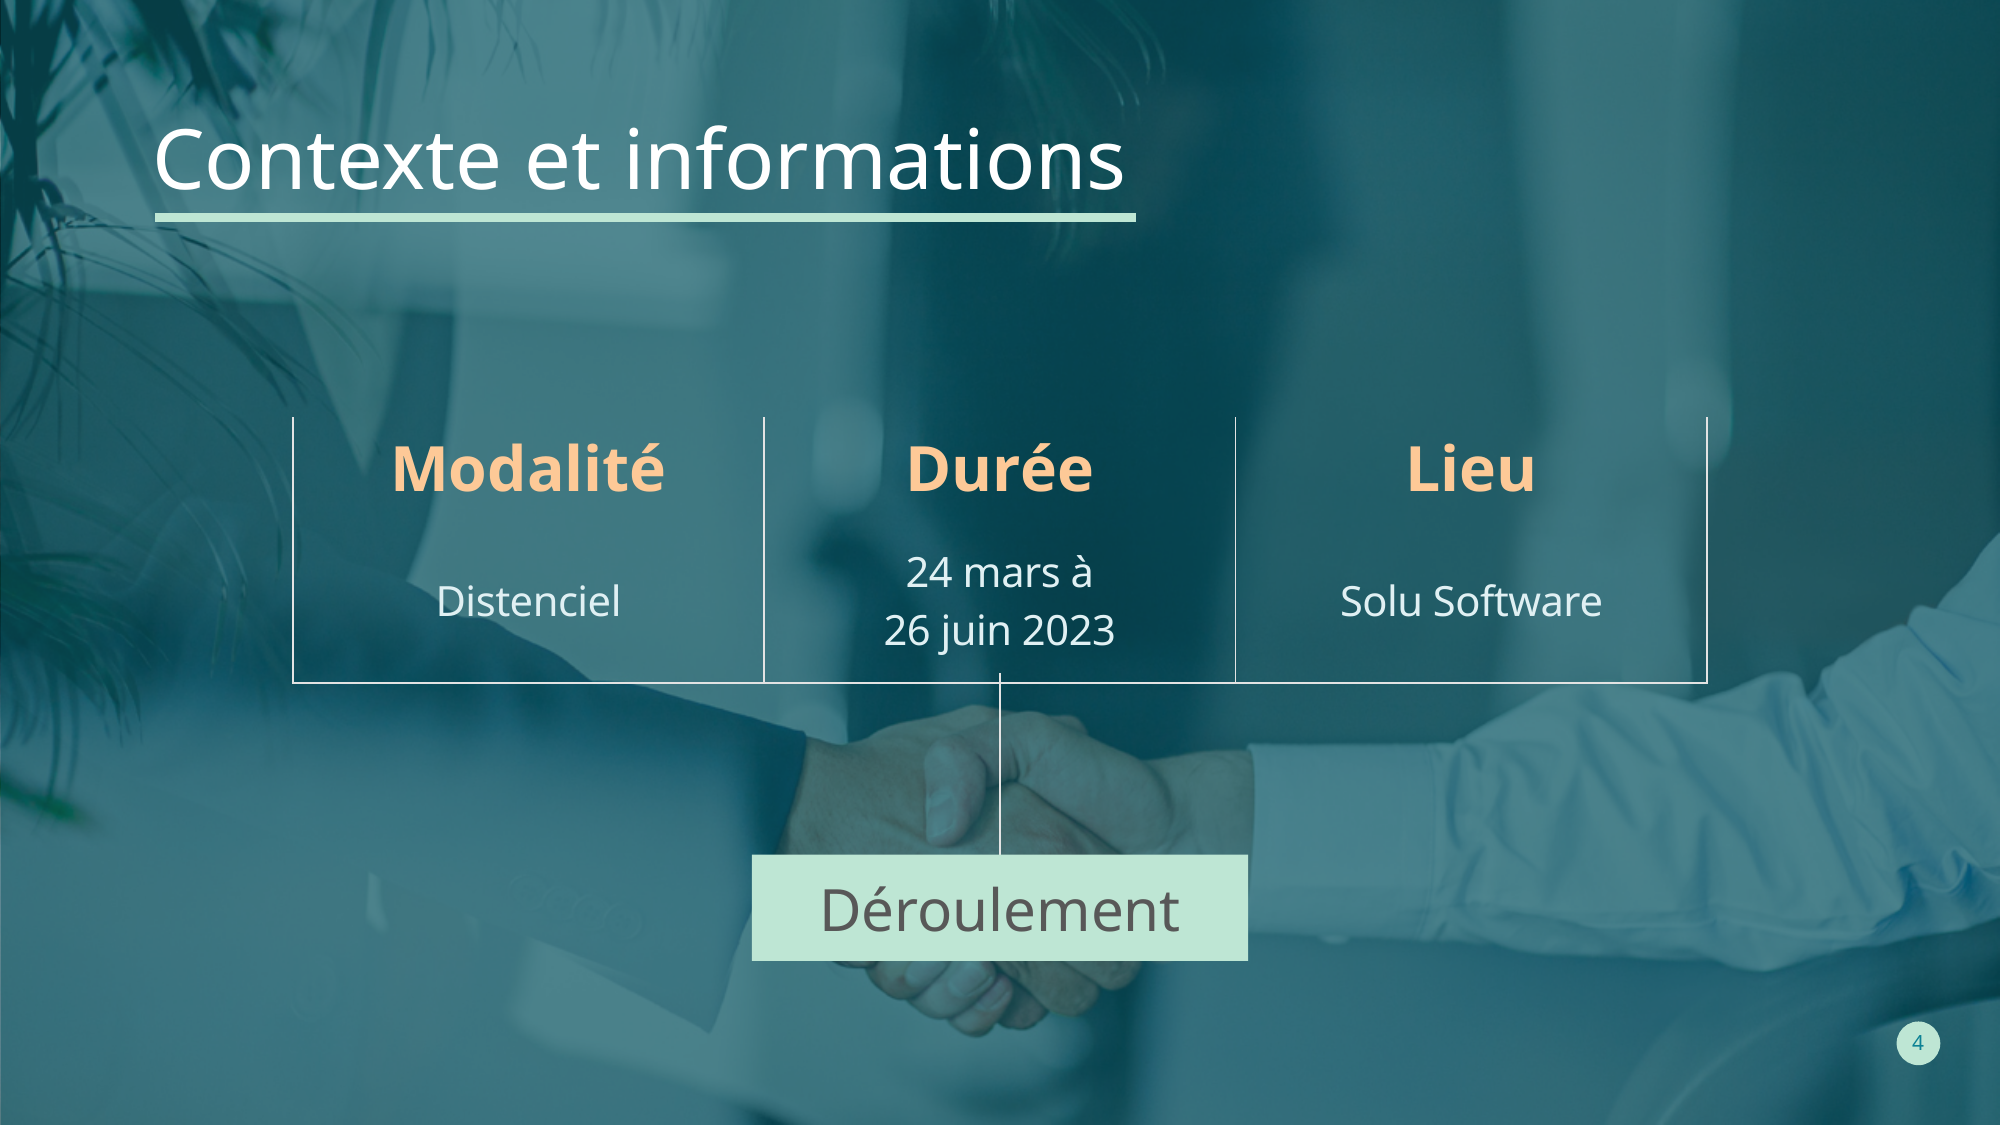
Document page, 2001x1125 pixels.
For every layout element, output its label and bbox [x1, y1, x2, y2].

list [0, 0, 2000, 1125]
picture [328, 303, 715, 697]
picture [1327, 361, 1618, 658]
picture [842, 361, 1158, 683]
